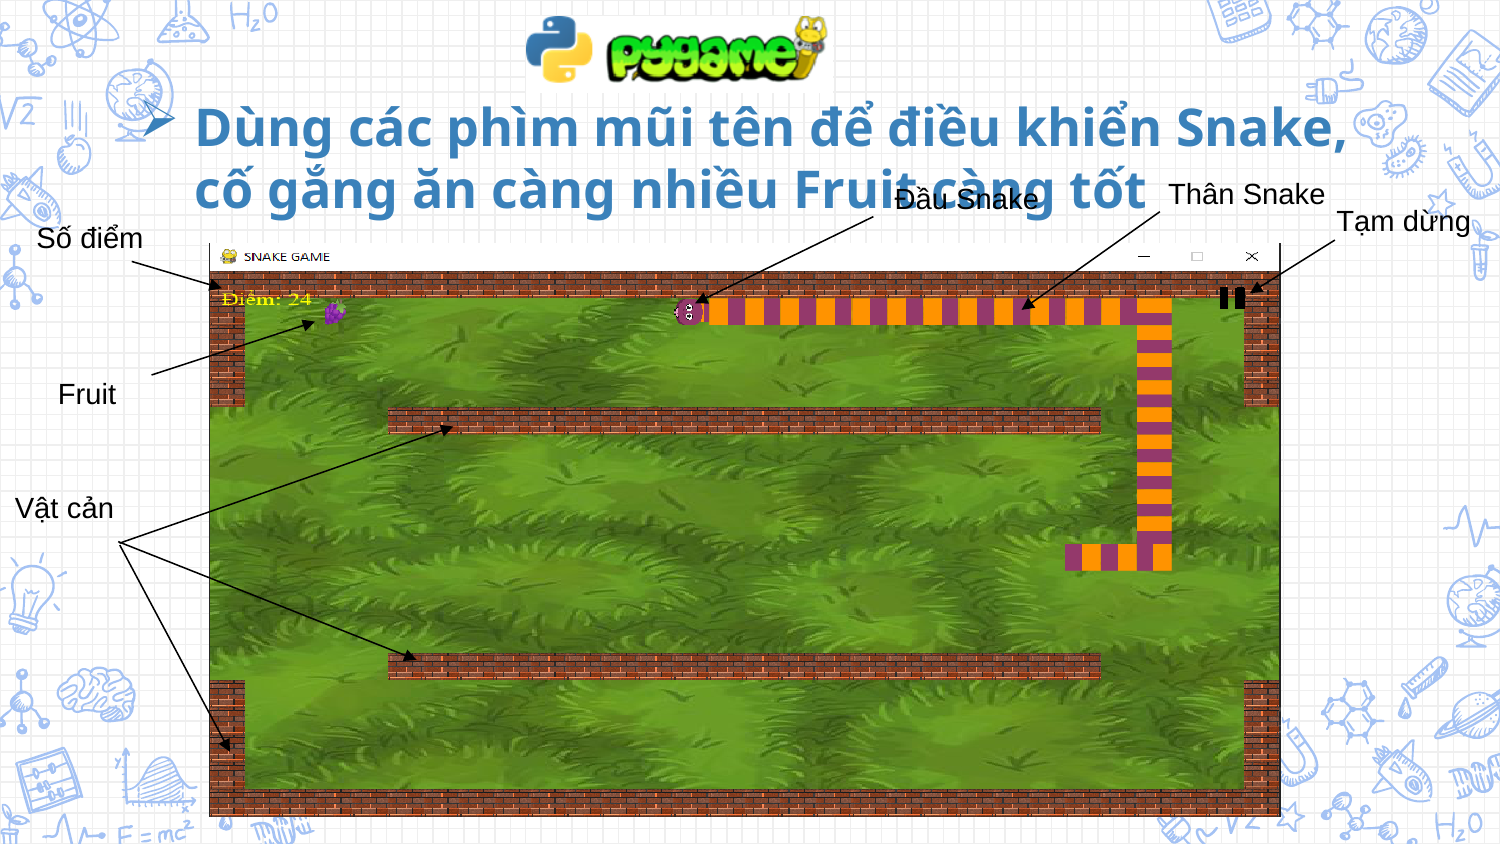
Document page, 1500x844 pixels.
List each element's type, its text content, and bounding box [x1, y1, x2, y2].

picture [209, 243, 1281, 817]
text_box Đầu Snake [879, 173, 1072, 223]
text_box Tạm dừng [1321, 195, 1500, 245]
picture [526, 16, 833, 86]
text_box Dùng các phìm mũi tên để điều khiển Snake, cố gắng ăn càng nhiều Fruit càng tốt [123, 86, 1384, 227]
text_box Fruit [43, 368, 169, 418]
text_box Vật cản [0, 482, 129, 533]
text_box Thân Snake [1153, 167, 1341, 218]
text_box Số điểm [21, 211, 166, 262]
